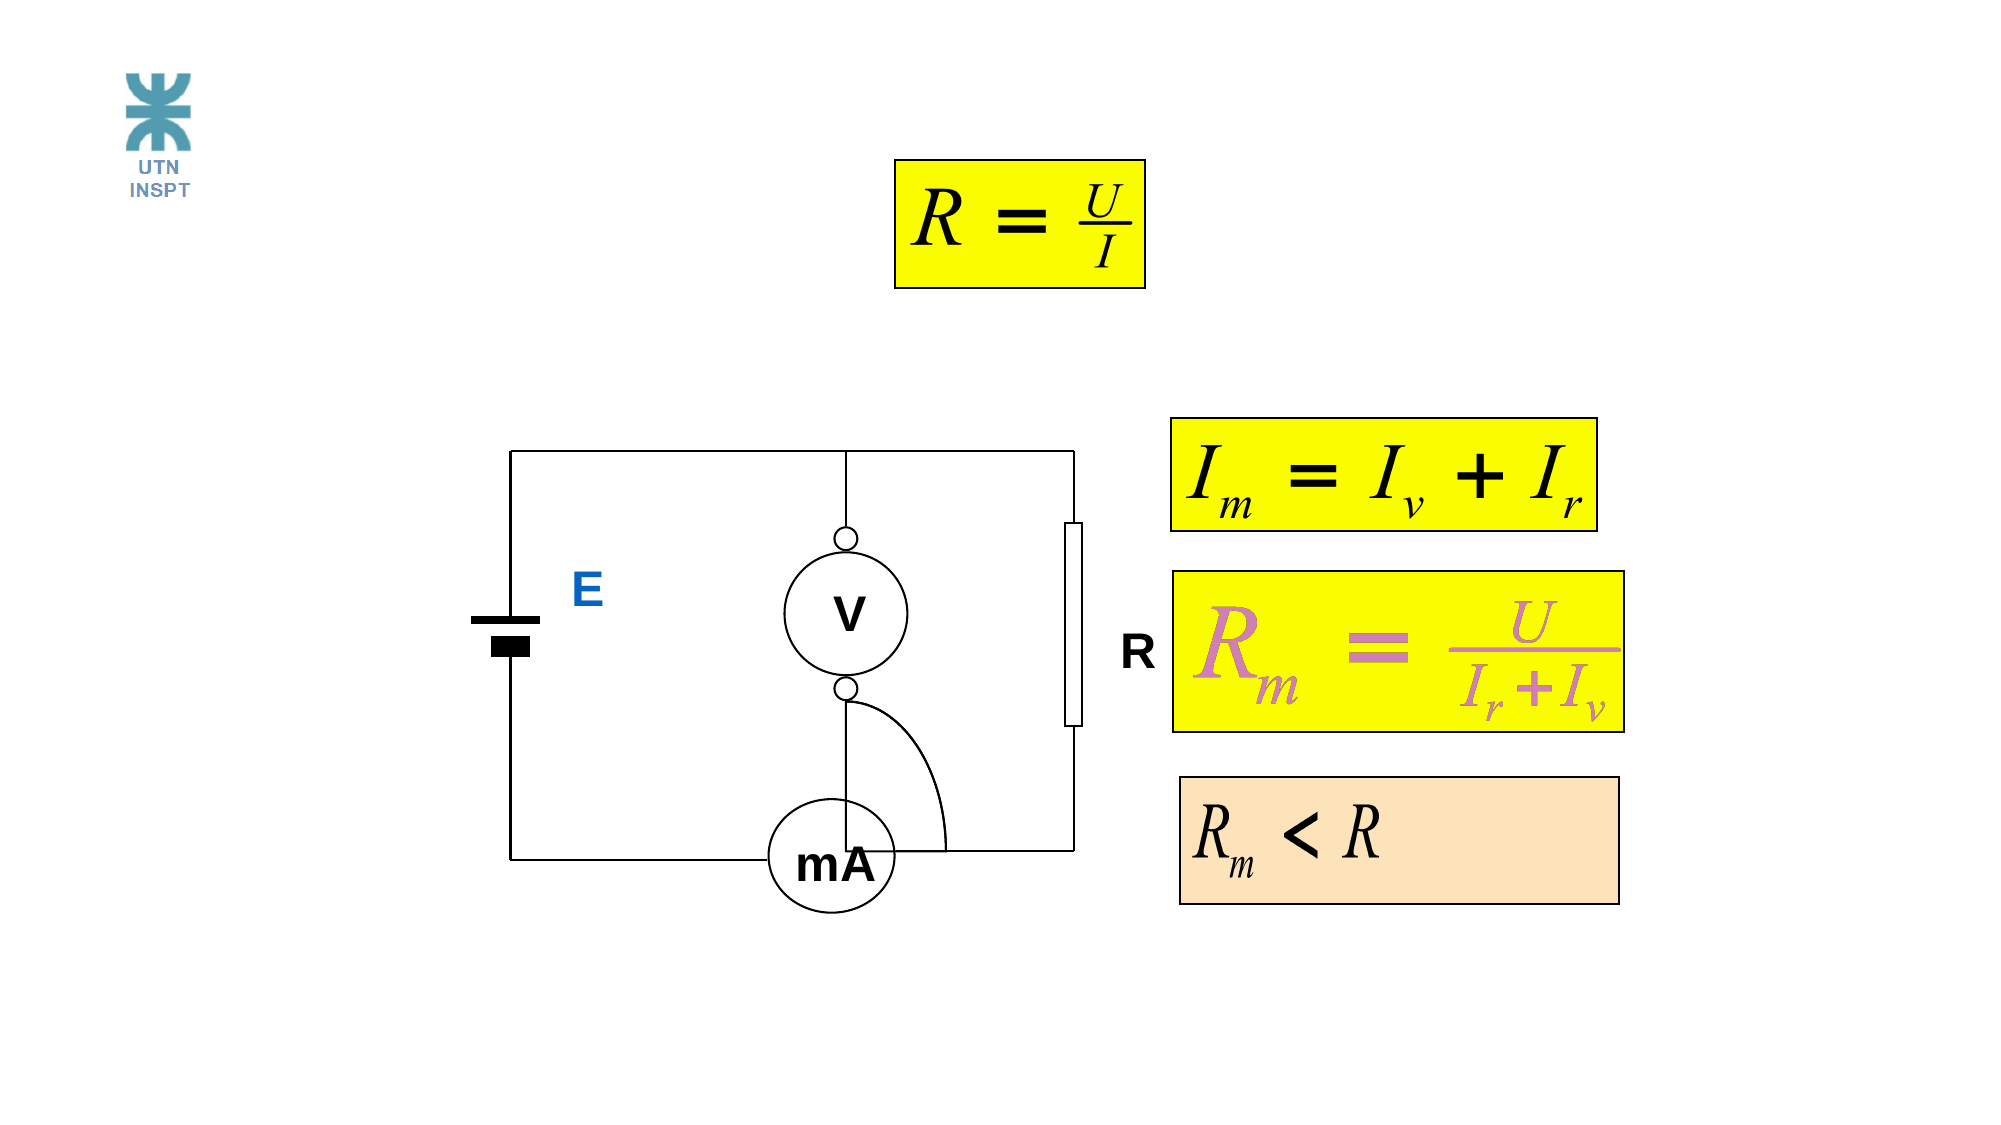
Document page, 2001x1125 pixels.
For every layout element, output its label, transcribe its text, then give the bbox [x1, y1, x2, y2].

picture [895, 160, 1145, 287]
picture [1172, 418, 1596, 531]
picture [110, 62, 203, 208]
picture [1174, 571, 1624, 732]
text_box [470, 451, 1083, 913]
text_box R [1106, 611, 1172, 686]
picture [1181, 778, 1619, 904]
